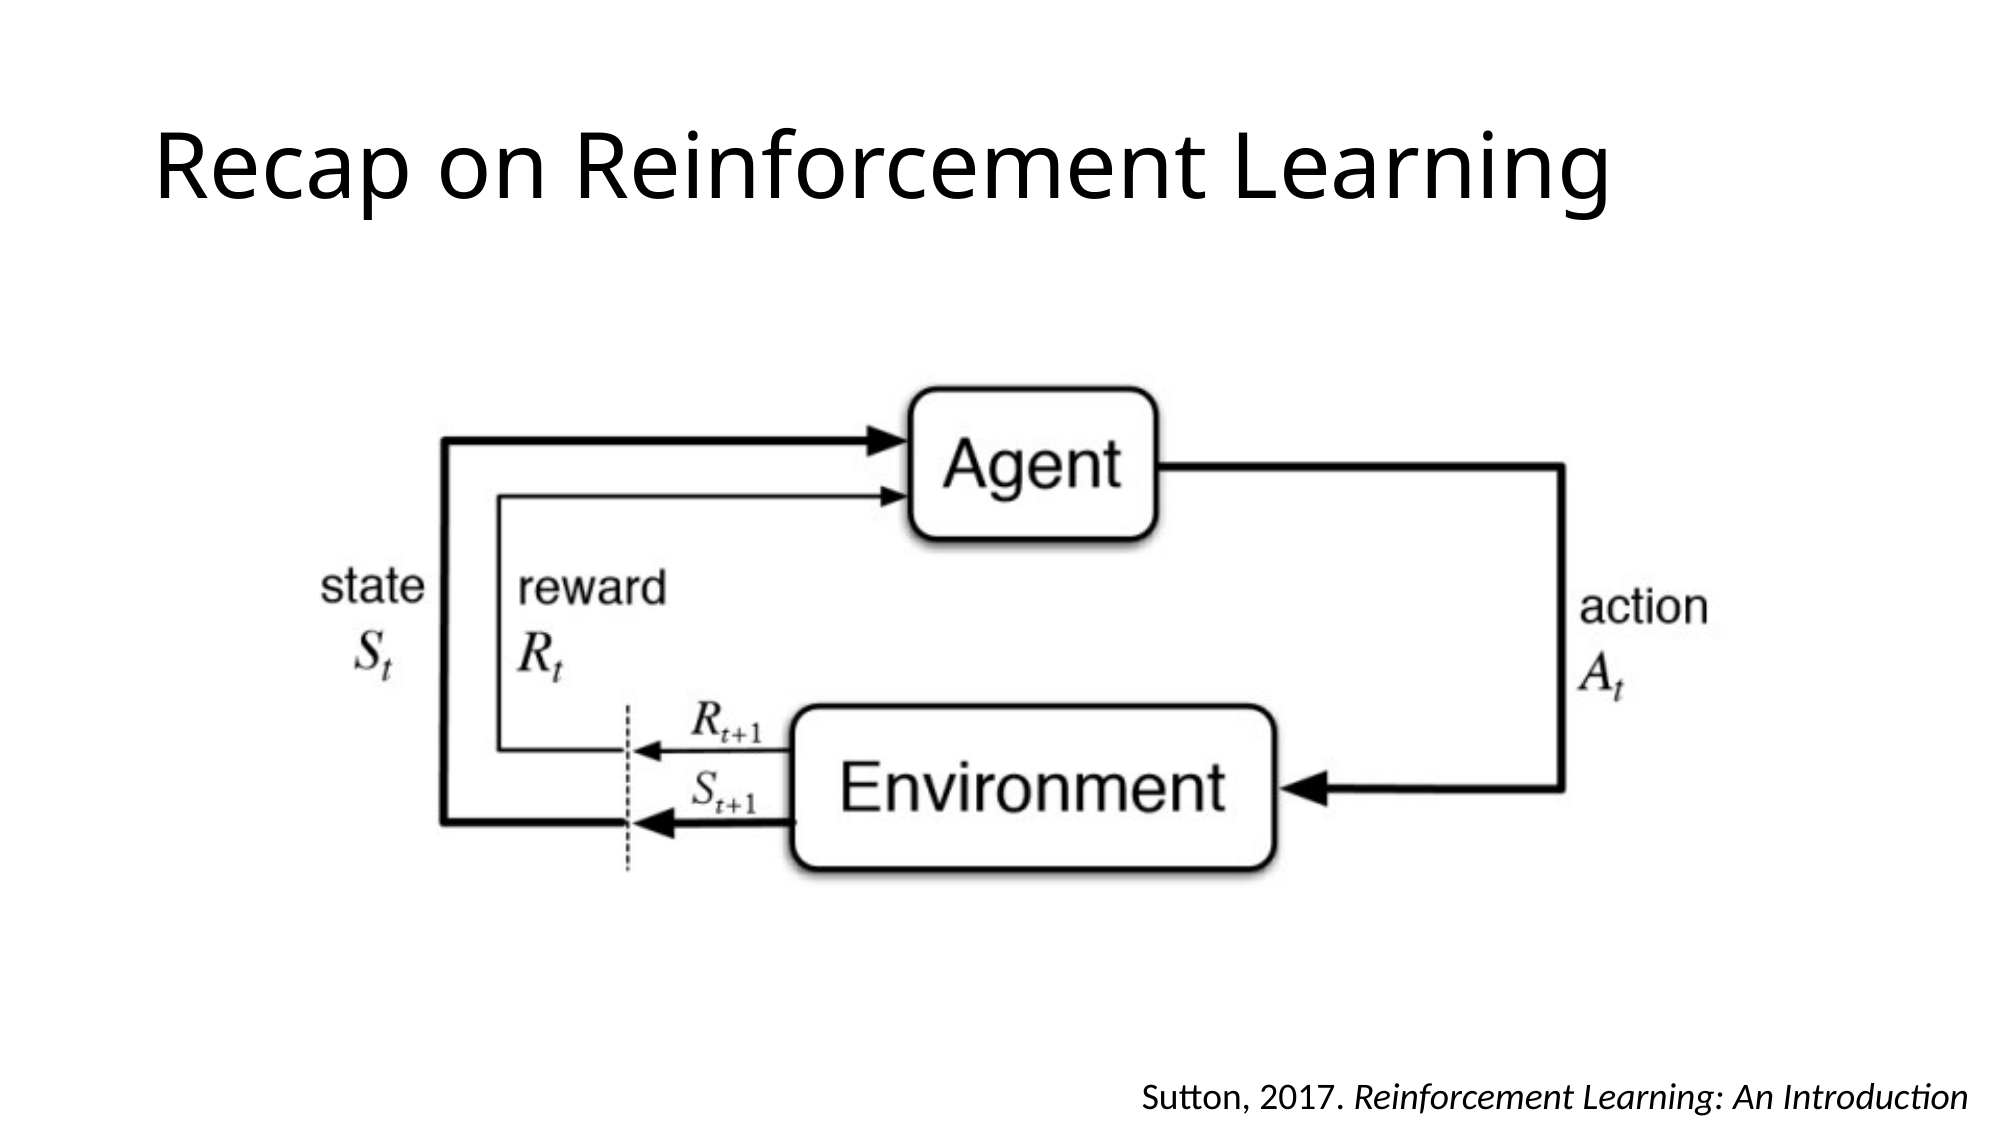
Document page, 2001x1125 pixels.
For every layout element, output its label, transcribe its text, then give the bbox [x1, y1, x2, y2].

text_box Sutton, 2017. Reinforcement Learning: An Introduction [1127, 1064, 2000, 1125]
picture [270, 339, 1730, 903]
title Recap on Reinforcement Learning [137, 59, 1863, 278]
